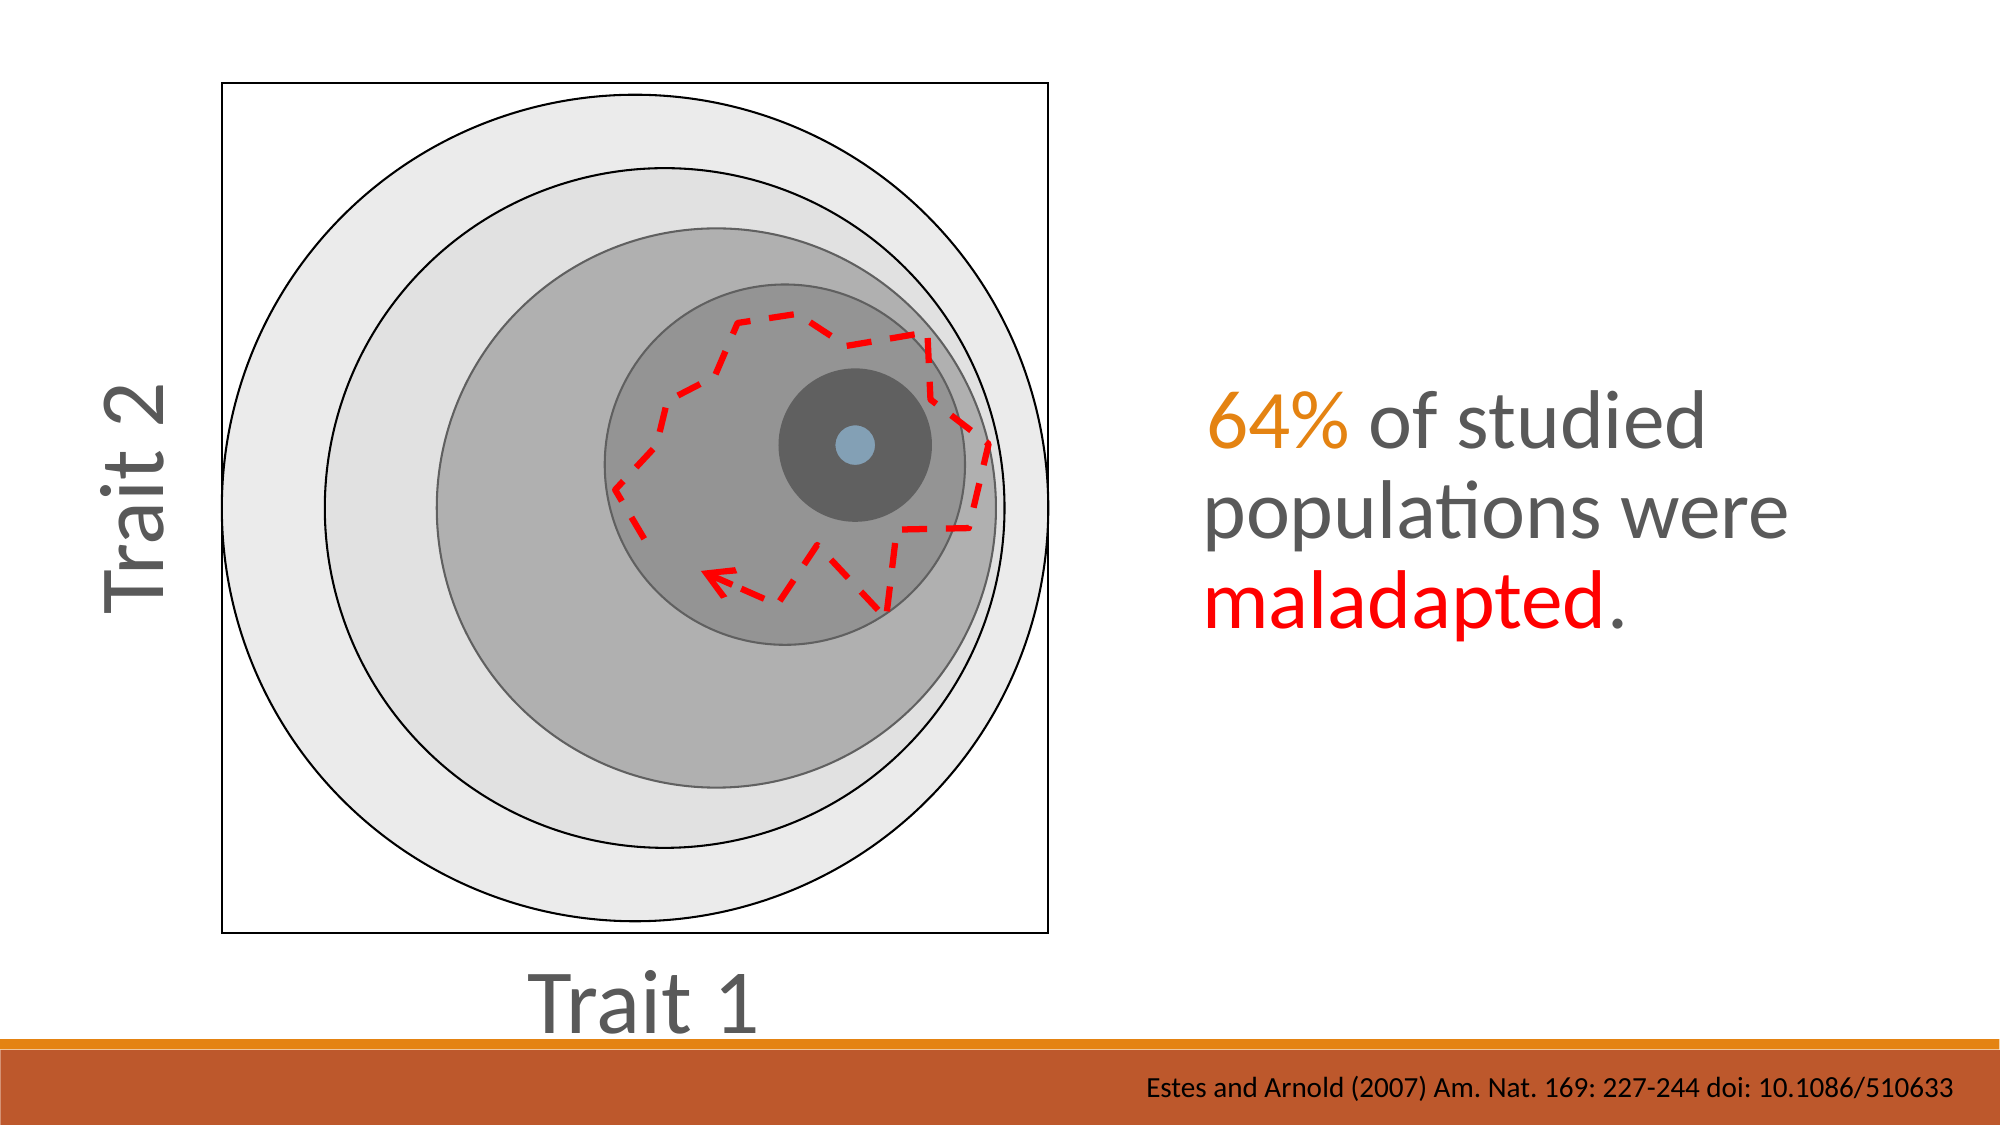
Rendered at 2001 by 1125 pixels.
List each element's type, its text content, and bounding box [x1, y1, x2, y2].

text_box Trait 2 [64, 357, 190, 640]
text_box [324, 168, 1005, 848]
text_box Trait 1 [502, 934, 785, 1060]
text_box [221, 82, 1049, 934]
text_box Estes and Arnold (2007) Am. Nat. 169: 227-244 doi: 10.1086/510633 [1131, 1060, 2000, 1111]
text_box [614, 312, 990, 620]
text_box 64% of studied populations were maladapted. [1172, 369, 2000, 684]
